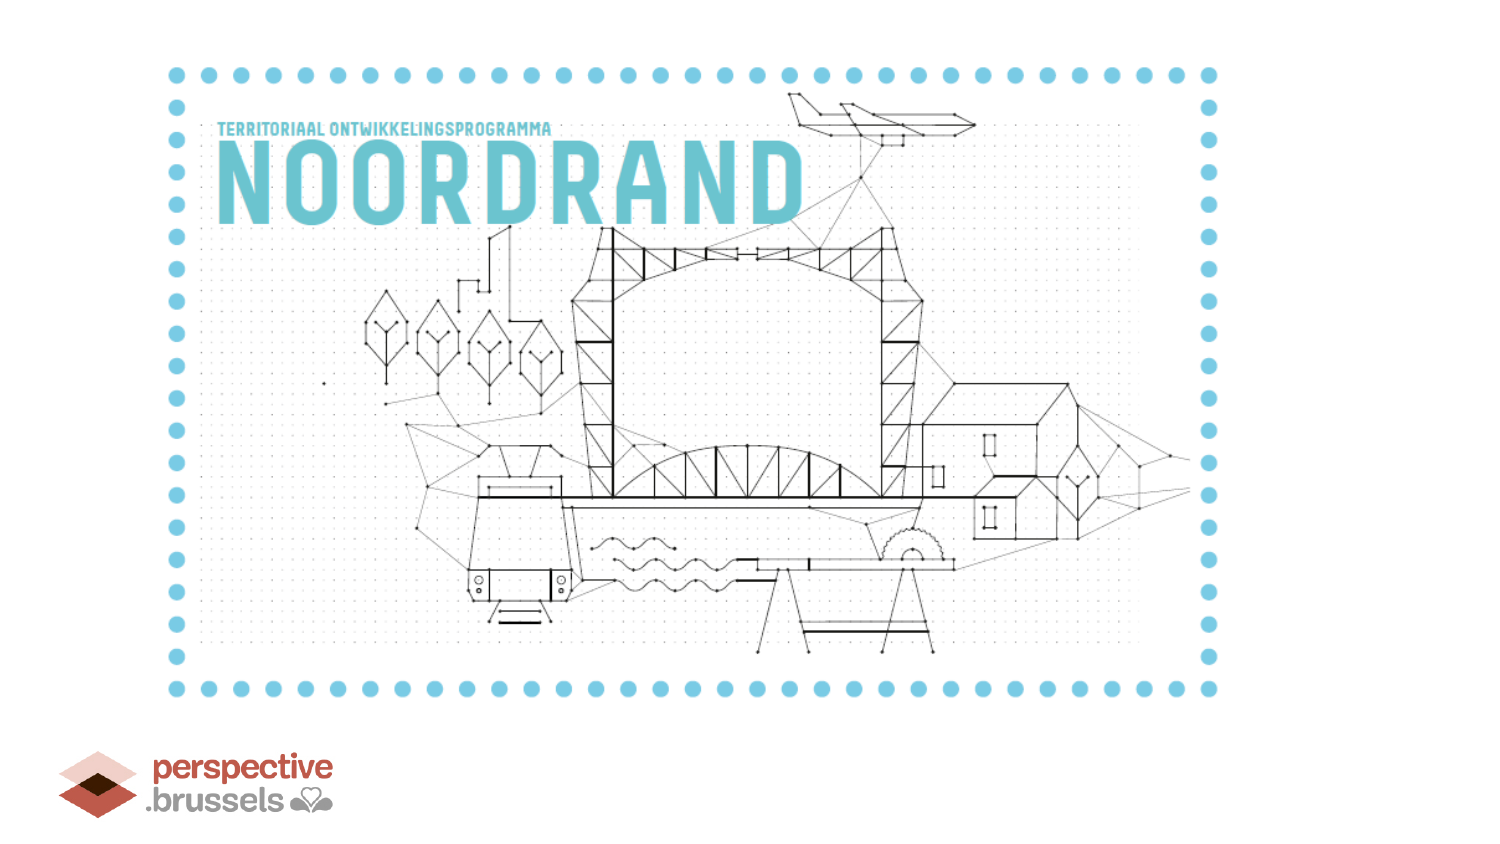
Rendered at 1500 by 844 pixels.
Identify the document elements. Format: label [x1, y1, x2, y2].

picture [3, 60, 1225, 835]
